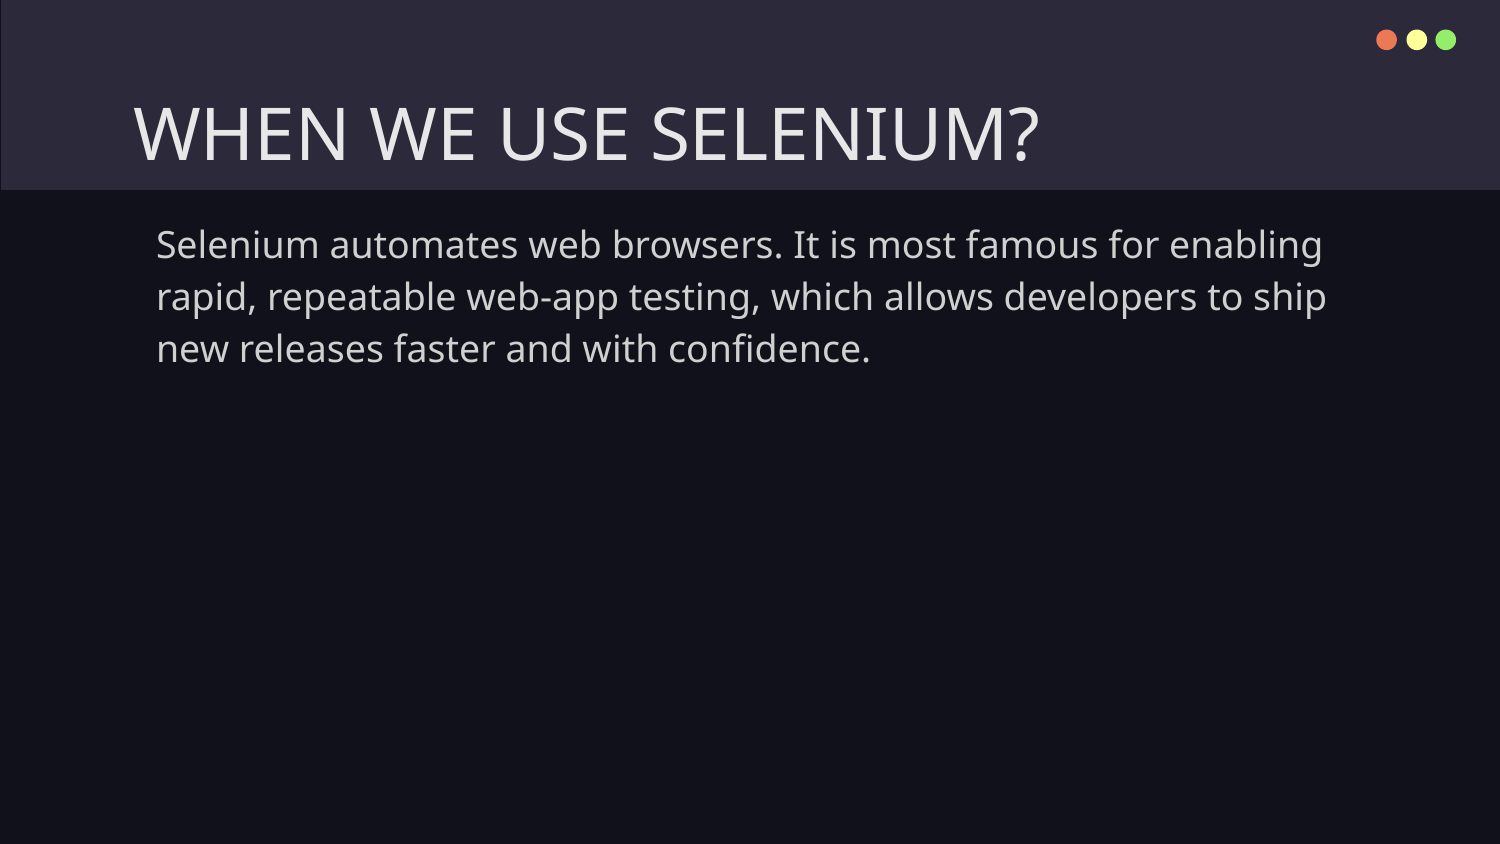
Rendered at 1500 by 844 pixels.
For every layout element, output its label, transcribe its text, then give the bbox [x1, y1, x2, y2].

title WHEN WE USE SELENIUM? [118, 72, 1382, 167]
list Selenium automates web browsers. It is most famous for enabling rapid, repeatable web-app testing, which allows developers to ship new releases faster and with confidence. [118, 199, 1382, 661]
